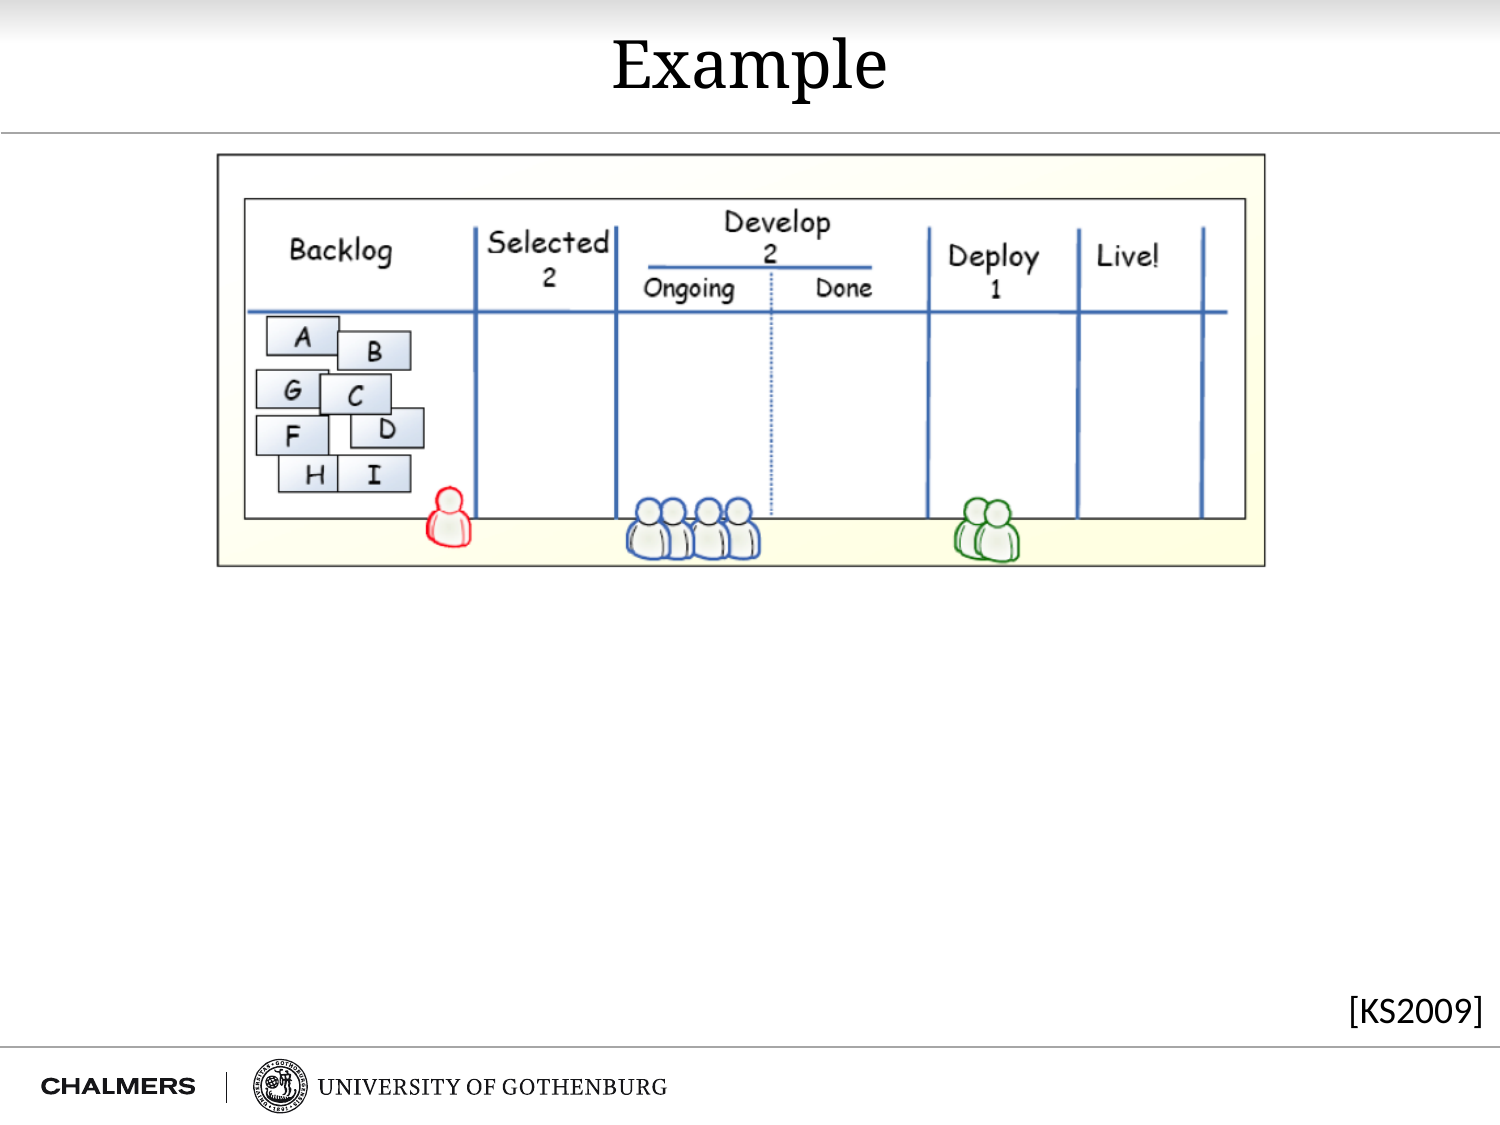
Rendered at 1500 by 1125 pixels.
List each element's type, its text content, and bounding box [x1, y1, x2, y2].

title Example [75, 4, 1425, 120]
picture [192, 138, 1294, 592]
text_box [KS2009] [1333, 978, 1499, 1039]
